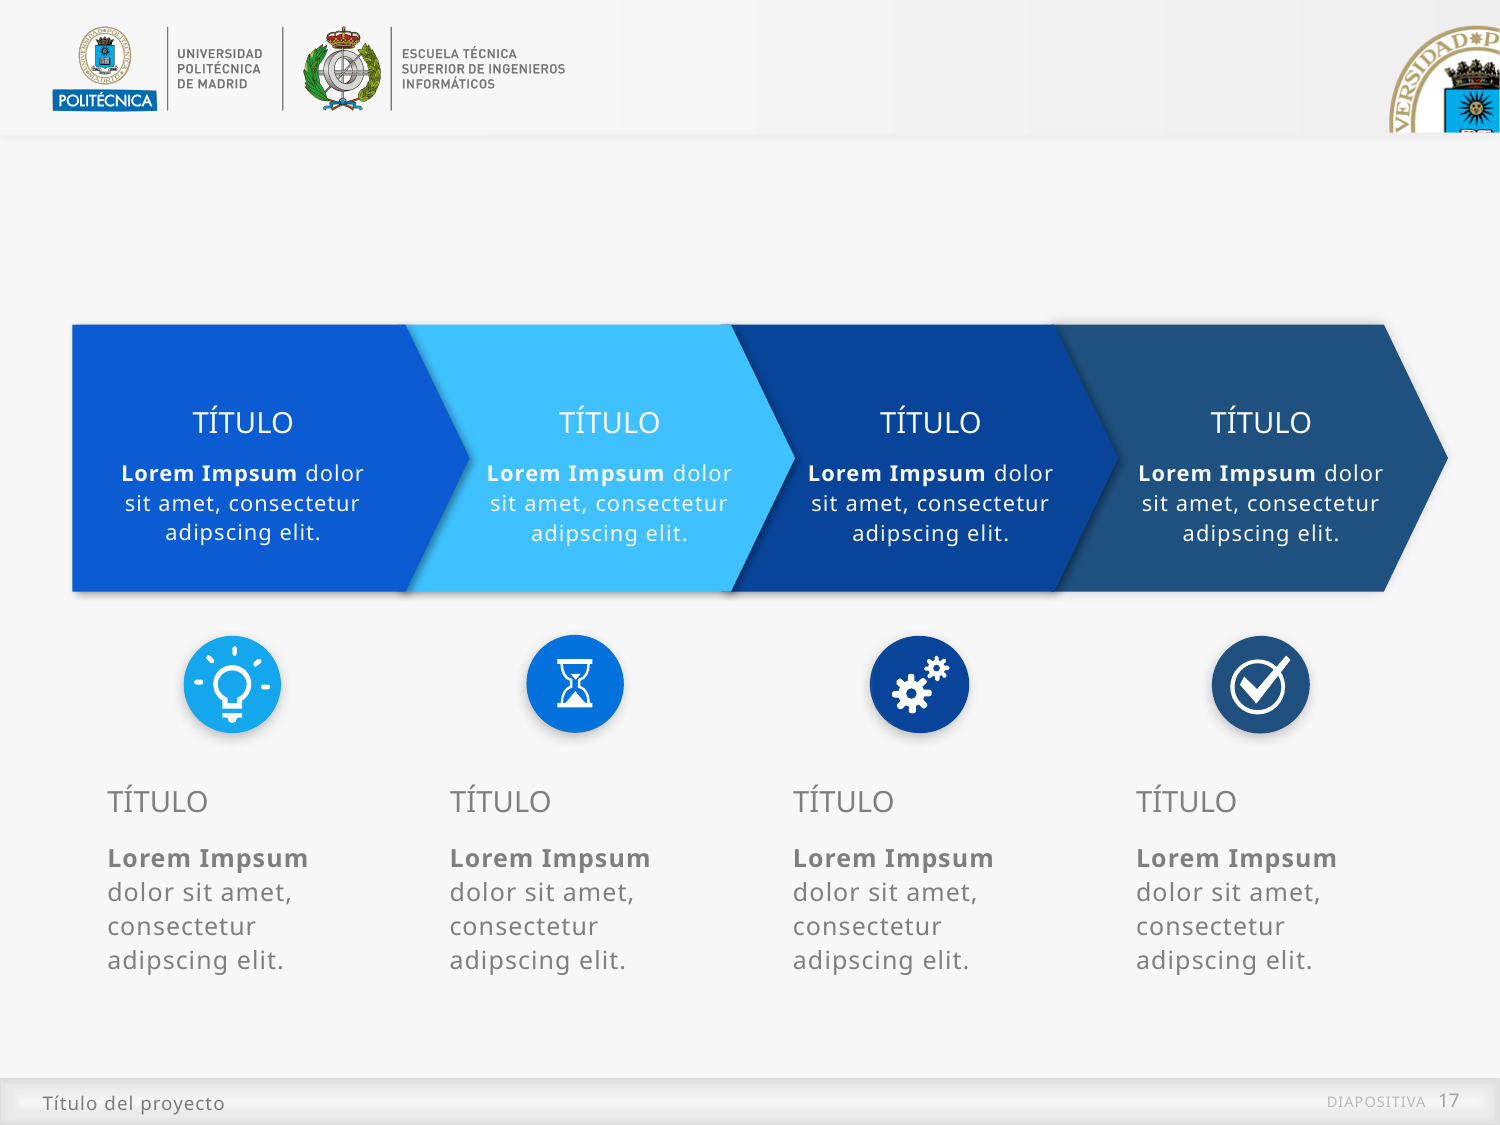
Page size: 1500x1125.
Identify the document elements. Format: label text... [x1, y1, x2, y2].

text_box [872, 636, 970, 734]
list Título [469, 365, 750, 447]
list Lorem Impsum dolor sit amet, consectetur adipscing elit. [469, 448, 750, 563]
list Título [435, 778, 716, 827]
list Título [92, 778, 373, 827]
picture [1387, 23, 1500, 133]
list Lorem Impsum dolor sit amet, consectetur adipscing elit. [777, 830, 1059, 880]
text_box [526, 634, 624, 732]
list Título [102, 365, 384, 447]
list Título [1120, 778, 1402, 827]
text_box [1211, 636, 1309, 734]
list Título [778, 778, 1059, 827]
list Lorem Impsum dolor sit amet, consectetur adipscing elit. [1120, 830, 1402, 880]
list Lorem Impsum dolor sit amet, consectetur adipscing elit. [92, 830, 373, 880]
list Título [790, 365, 1072, 447]
list Lorem Impsum dolor sit amet, consectetur adipscing elit. [790, 448, 1072, 563]
list Lorem Impsum dolor sit amet, consectetur adipscing elit. [434, 830, 715, 880]
list Lorem Impsum dolor sit amet, consectetur adipscing elit. [102, 448, 384, 563]
picture [30, 4, 587, 134]
list Lorem Impsum dolor sit amet, consectetur adipscing elit. [1121, 448, 1402, 563]
list Título del proyecto [36, 1077, 1141, 1125]
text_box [183, 636, 281, 734]
picture [1470, 101, 1483, 115]
list Título [1121, 365, 1402, 447]
